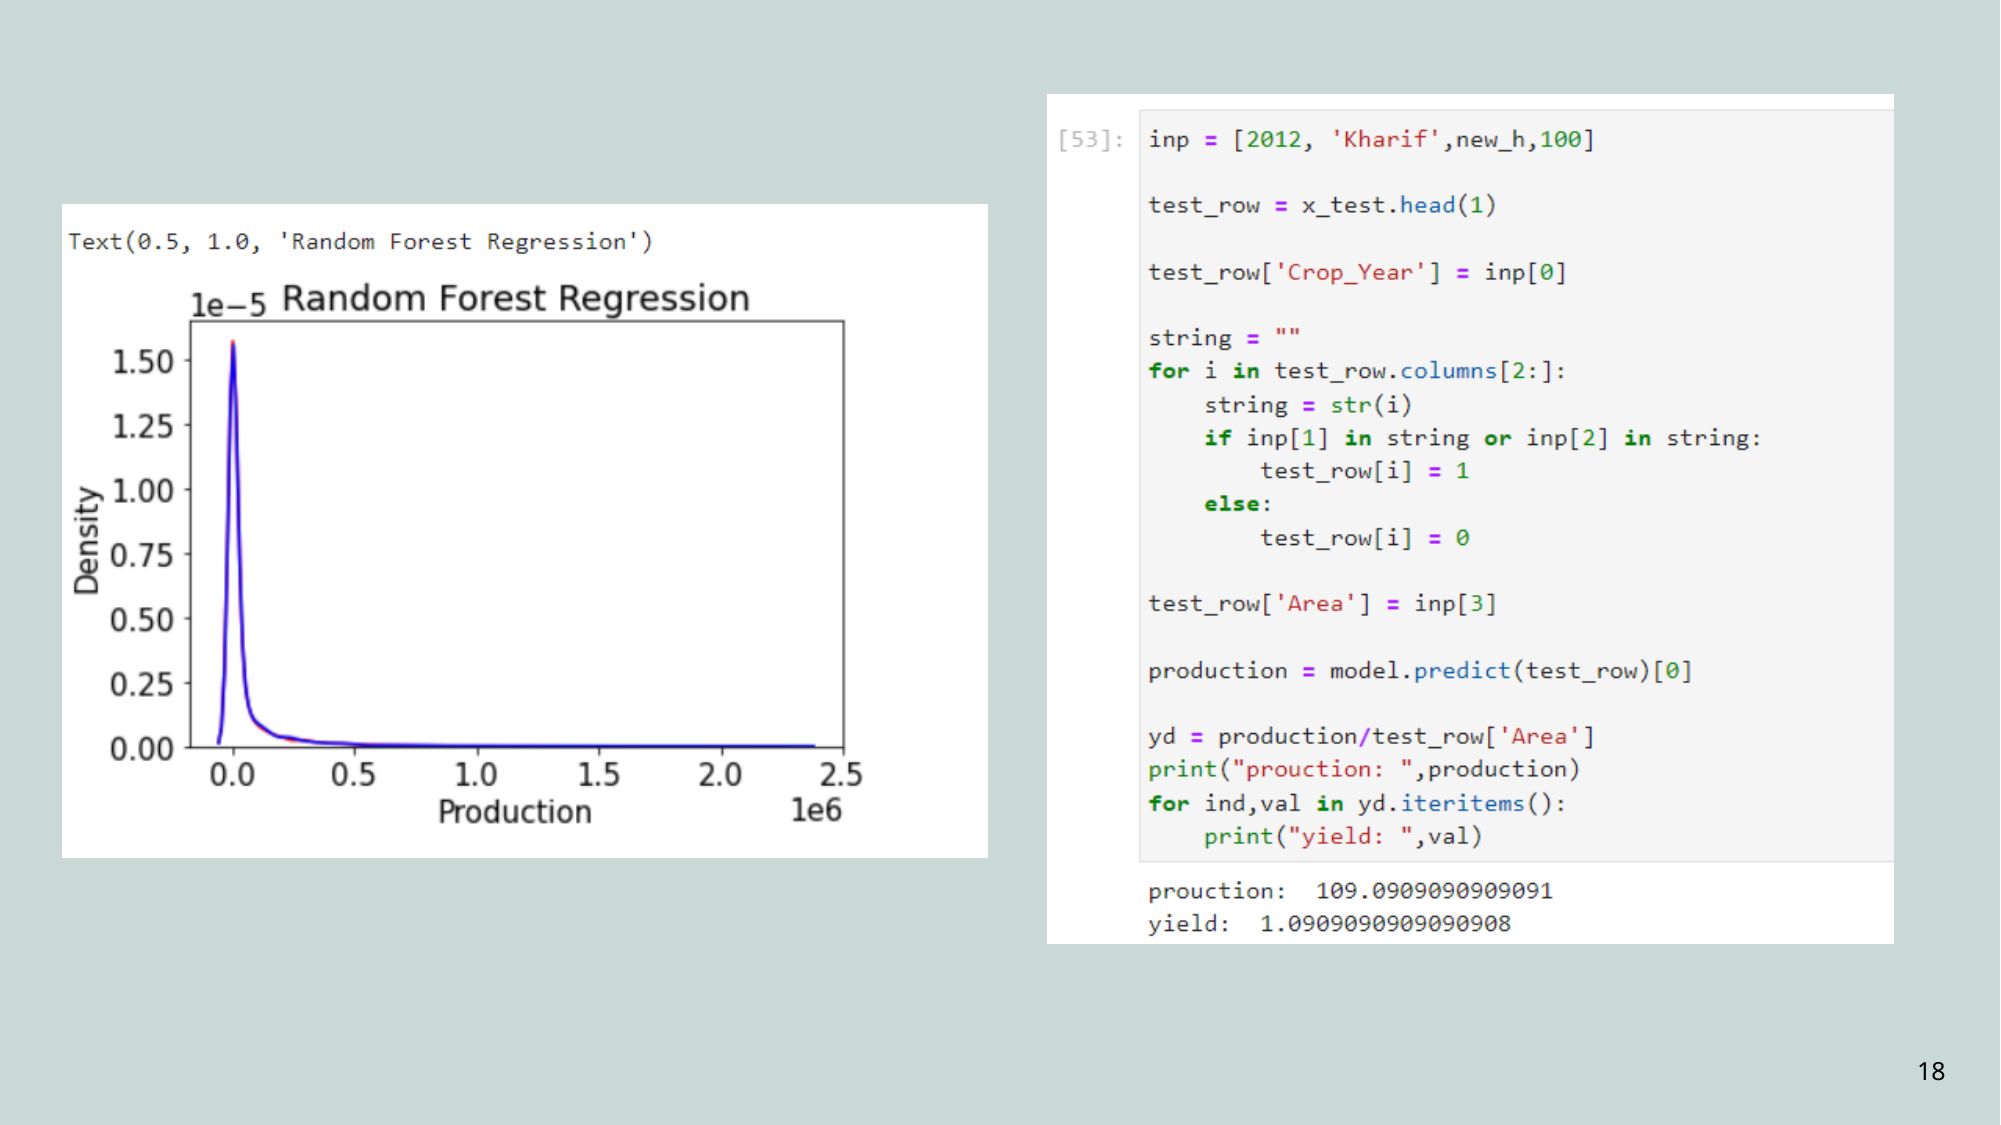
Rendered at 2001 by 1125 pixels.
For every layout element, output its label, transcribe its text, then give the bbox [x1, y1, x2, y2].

picture [1047, 93, 1894, 945]
picture [62, 204, 988, 858]
slide_number ‹#› [1510, 1042, 1961, 1103]
